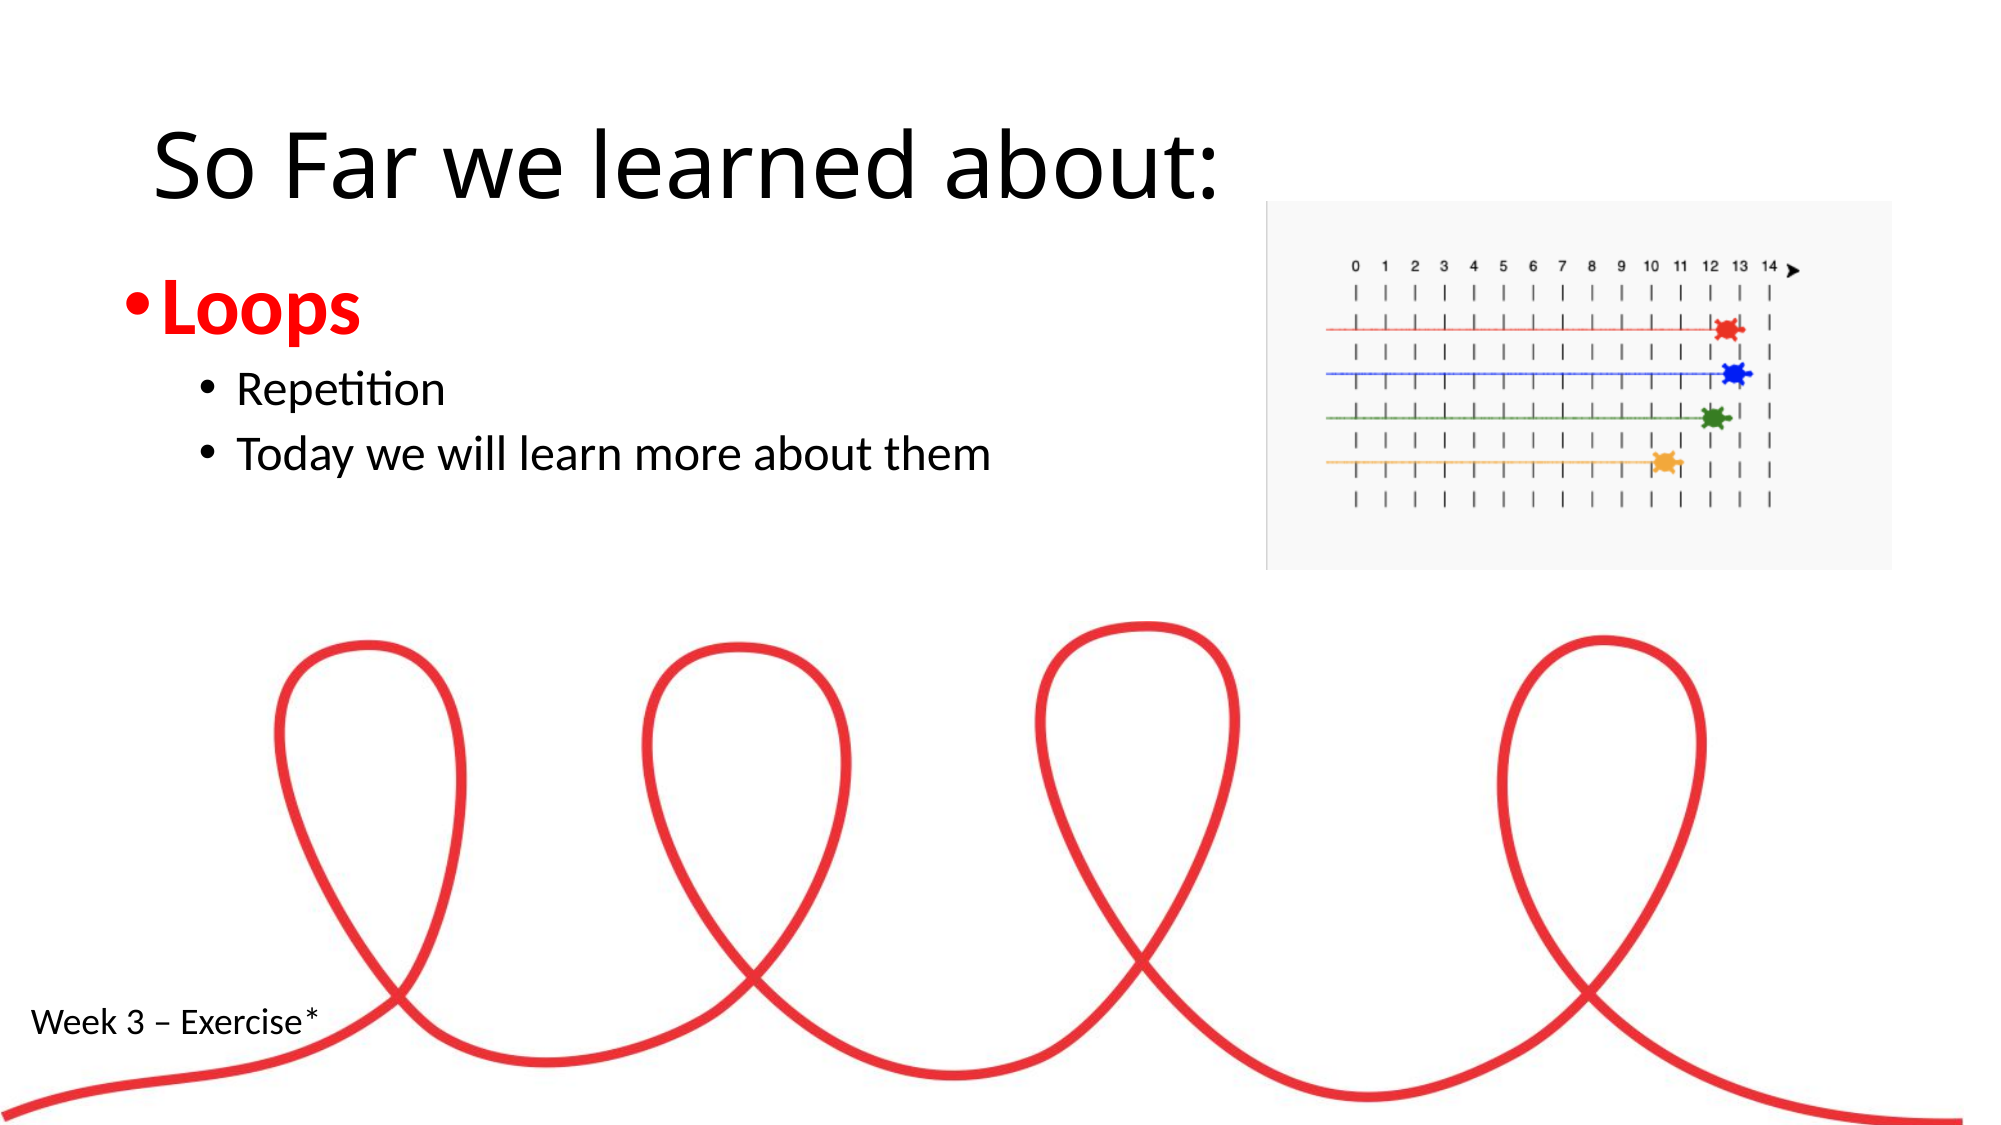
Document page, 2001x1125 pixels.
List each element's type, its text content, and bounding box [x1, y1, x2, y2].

title So Far we learned about: [137, 59, 1863, 278]
picture [0, 621, 1964, 1125]
list Loops Repetition Today we will learn more about them [108, 254, 1834, 621]
picture [1266, 201, 1892, 570]
